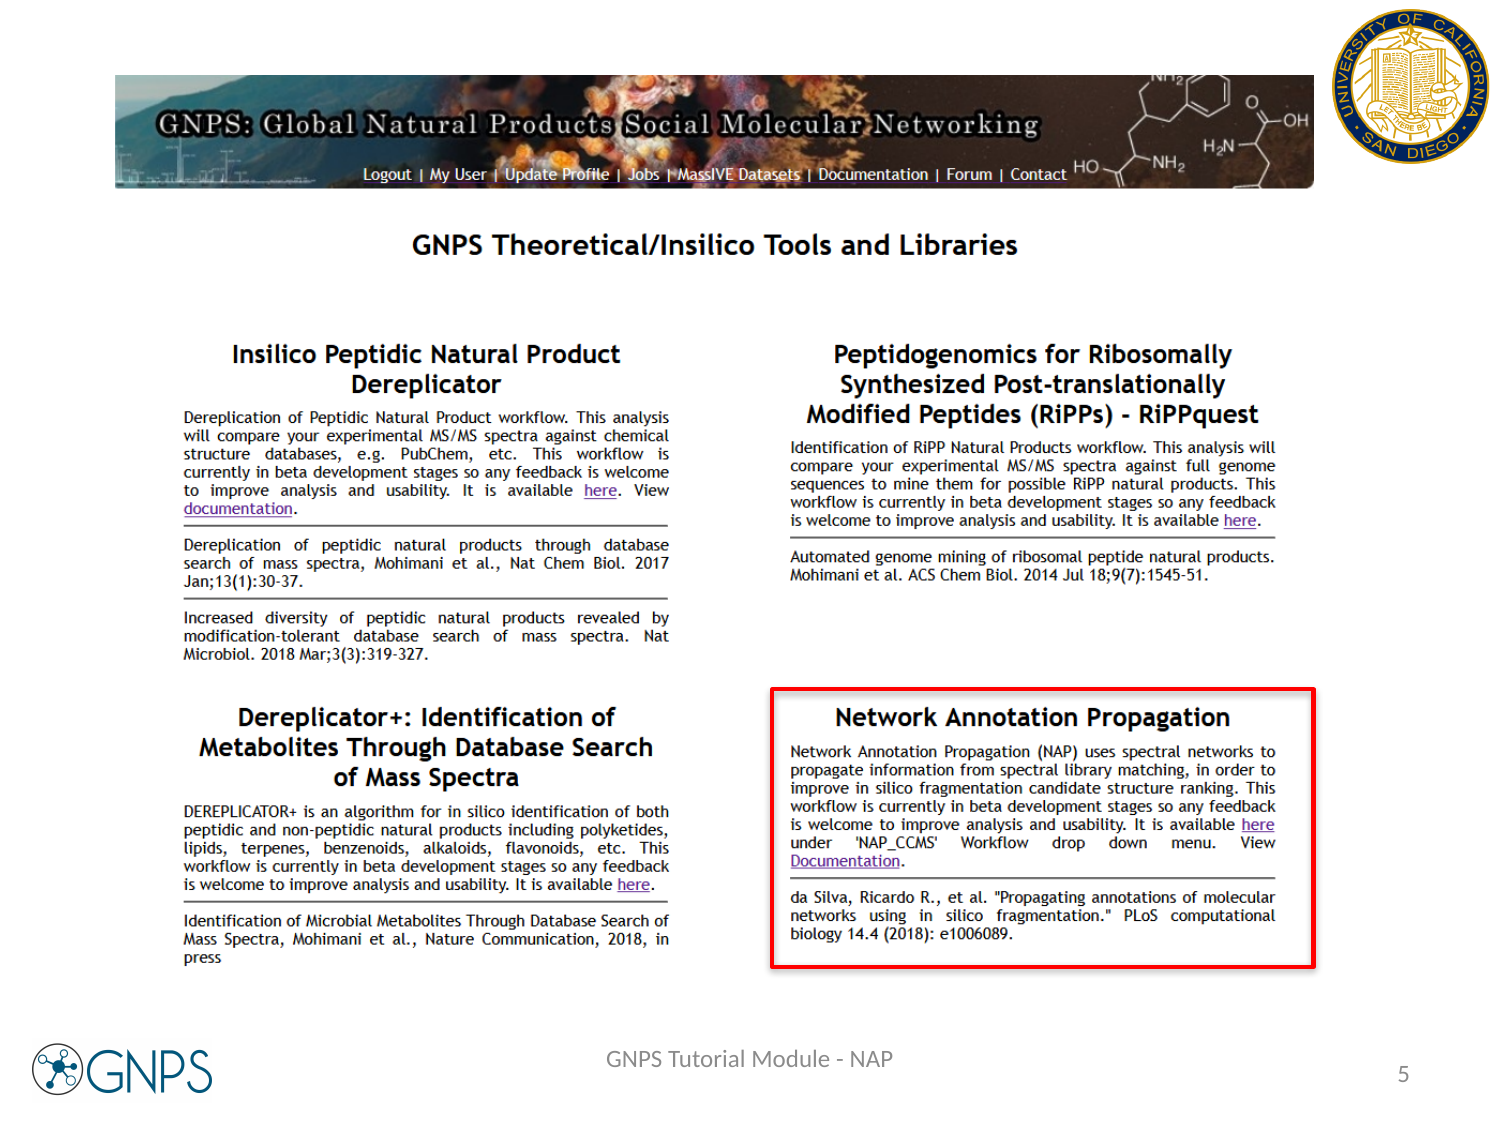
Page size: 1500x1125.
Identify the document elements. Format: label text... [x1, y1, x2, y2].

slide_number 5 [1074, 1042, 1425, 1103]
footer GNPS Tutorial Module - NAP [512, 1042, 988, 1103]
picture [113, 7, 1500, 981]
picture [31, 1038, 212, 1103]
